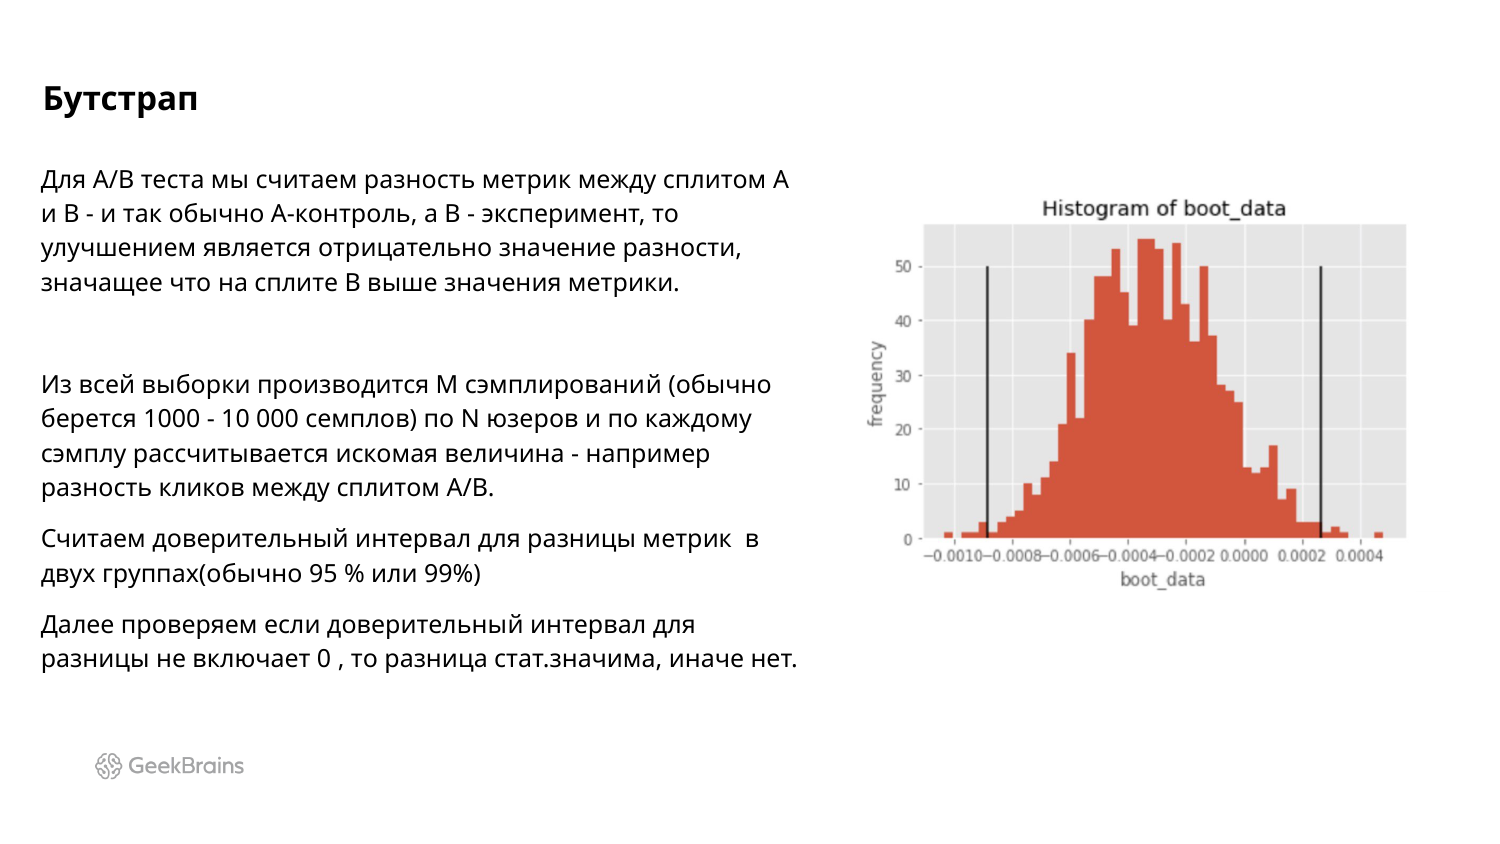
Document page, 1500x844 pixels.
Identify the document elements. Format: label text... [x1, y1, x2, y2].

picture [856, 197, 1451, 592]
text_box Для A/B теста мы считаем разность метрик между сплитом A и B - и так обычно A-контроль, а B - эксперимент, то улучшением является отрицательно значение разности, значащее что на сплите B выше значения метрики. Из всей выборки производится M сэмплирований (обычно берется 1000 - 10 000 семплов) по N юзеров и по каждому сэмплу рассчитывается искомая величина - например разность кликов между сплитом A/B. Считаем доверительный интервал для разницы метрик в двух группах(обычно 95 % или 99%) Далее проверяем если доверительный интервал для разницы не включает 0 , то разница стат.значима, иначе нет. [25, 143, 816, 739]
text_box Бутстрап [36, 55, 1393, 133]
